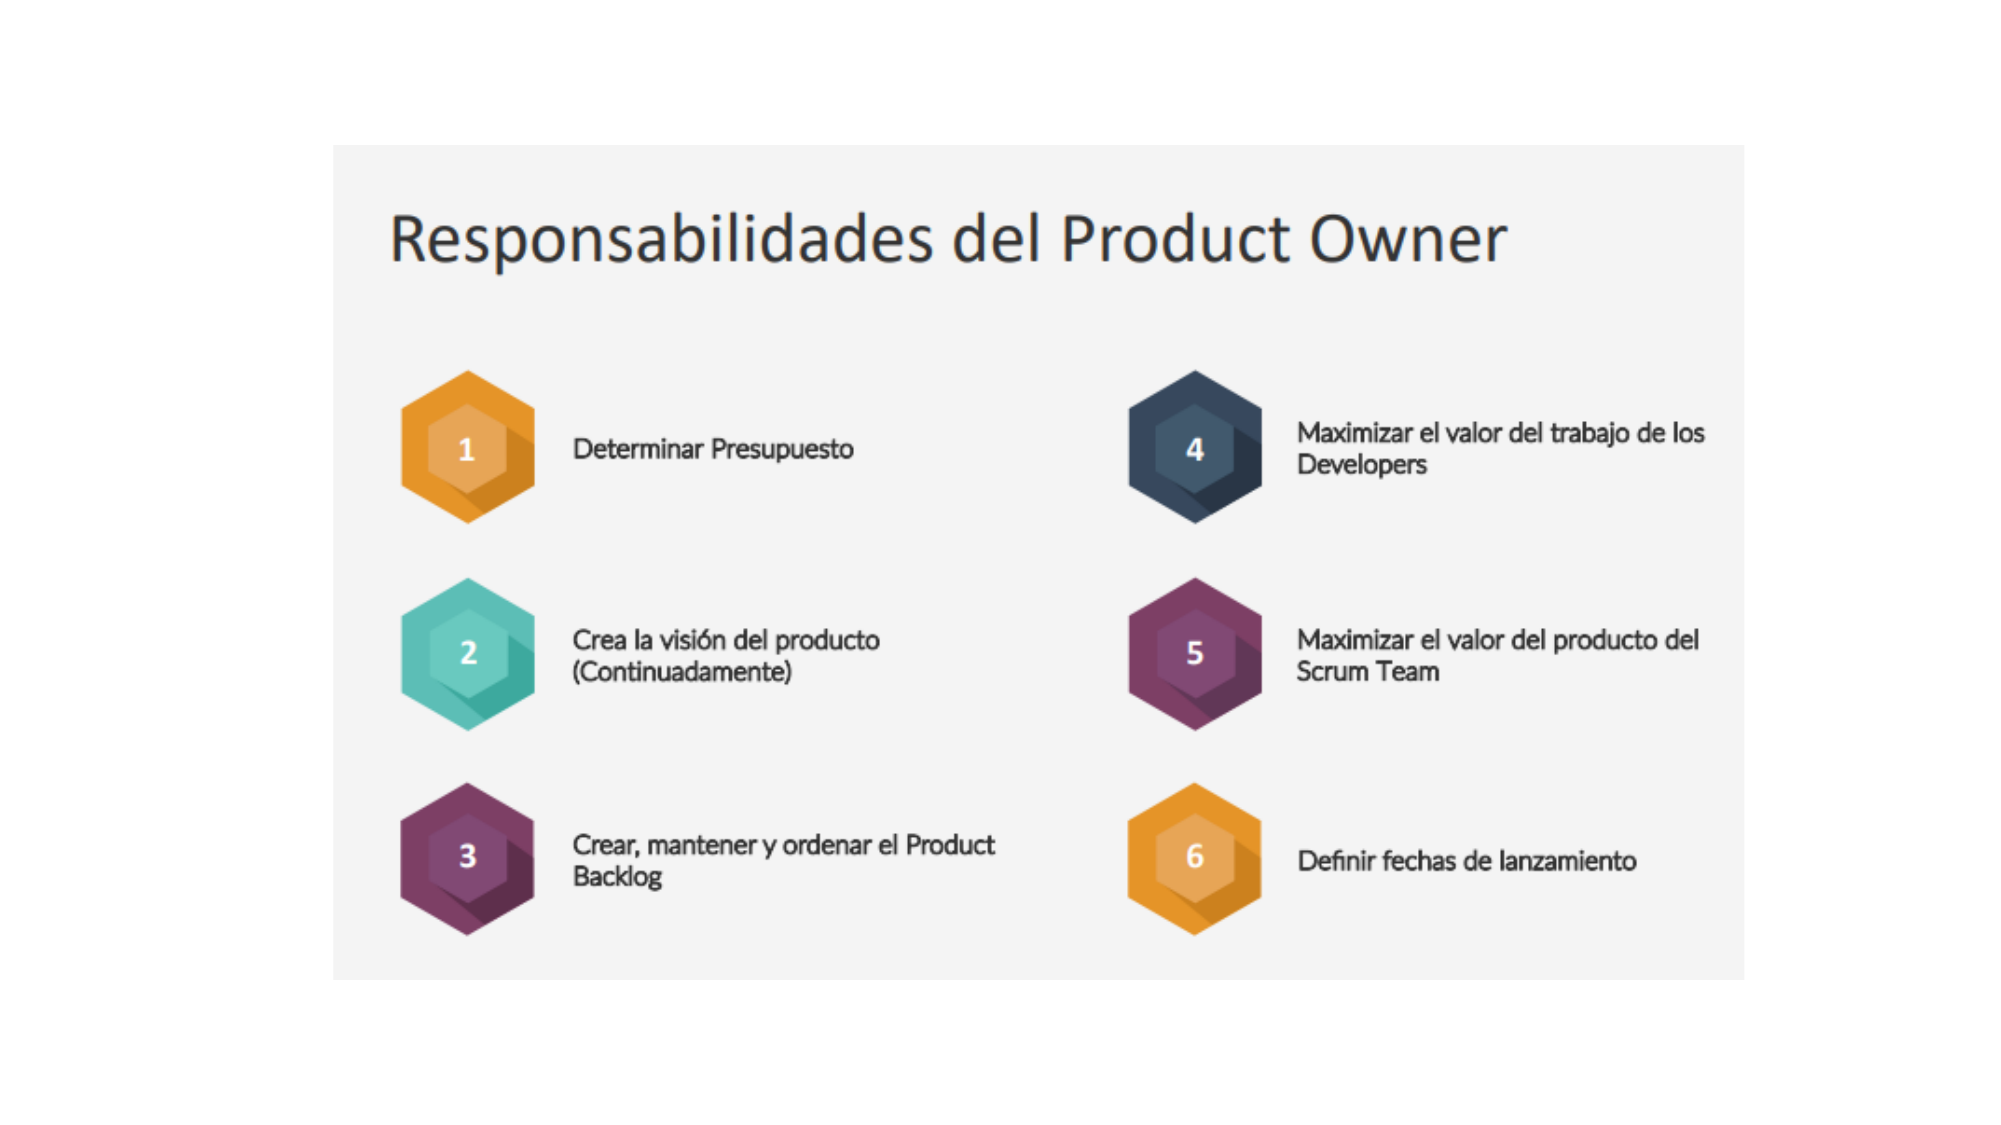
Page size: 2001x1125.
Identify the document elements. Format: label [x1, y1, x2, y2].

picture [333, 145, 1745, 980]
